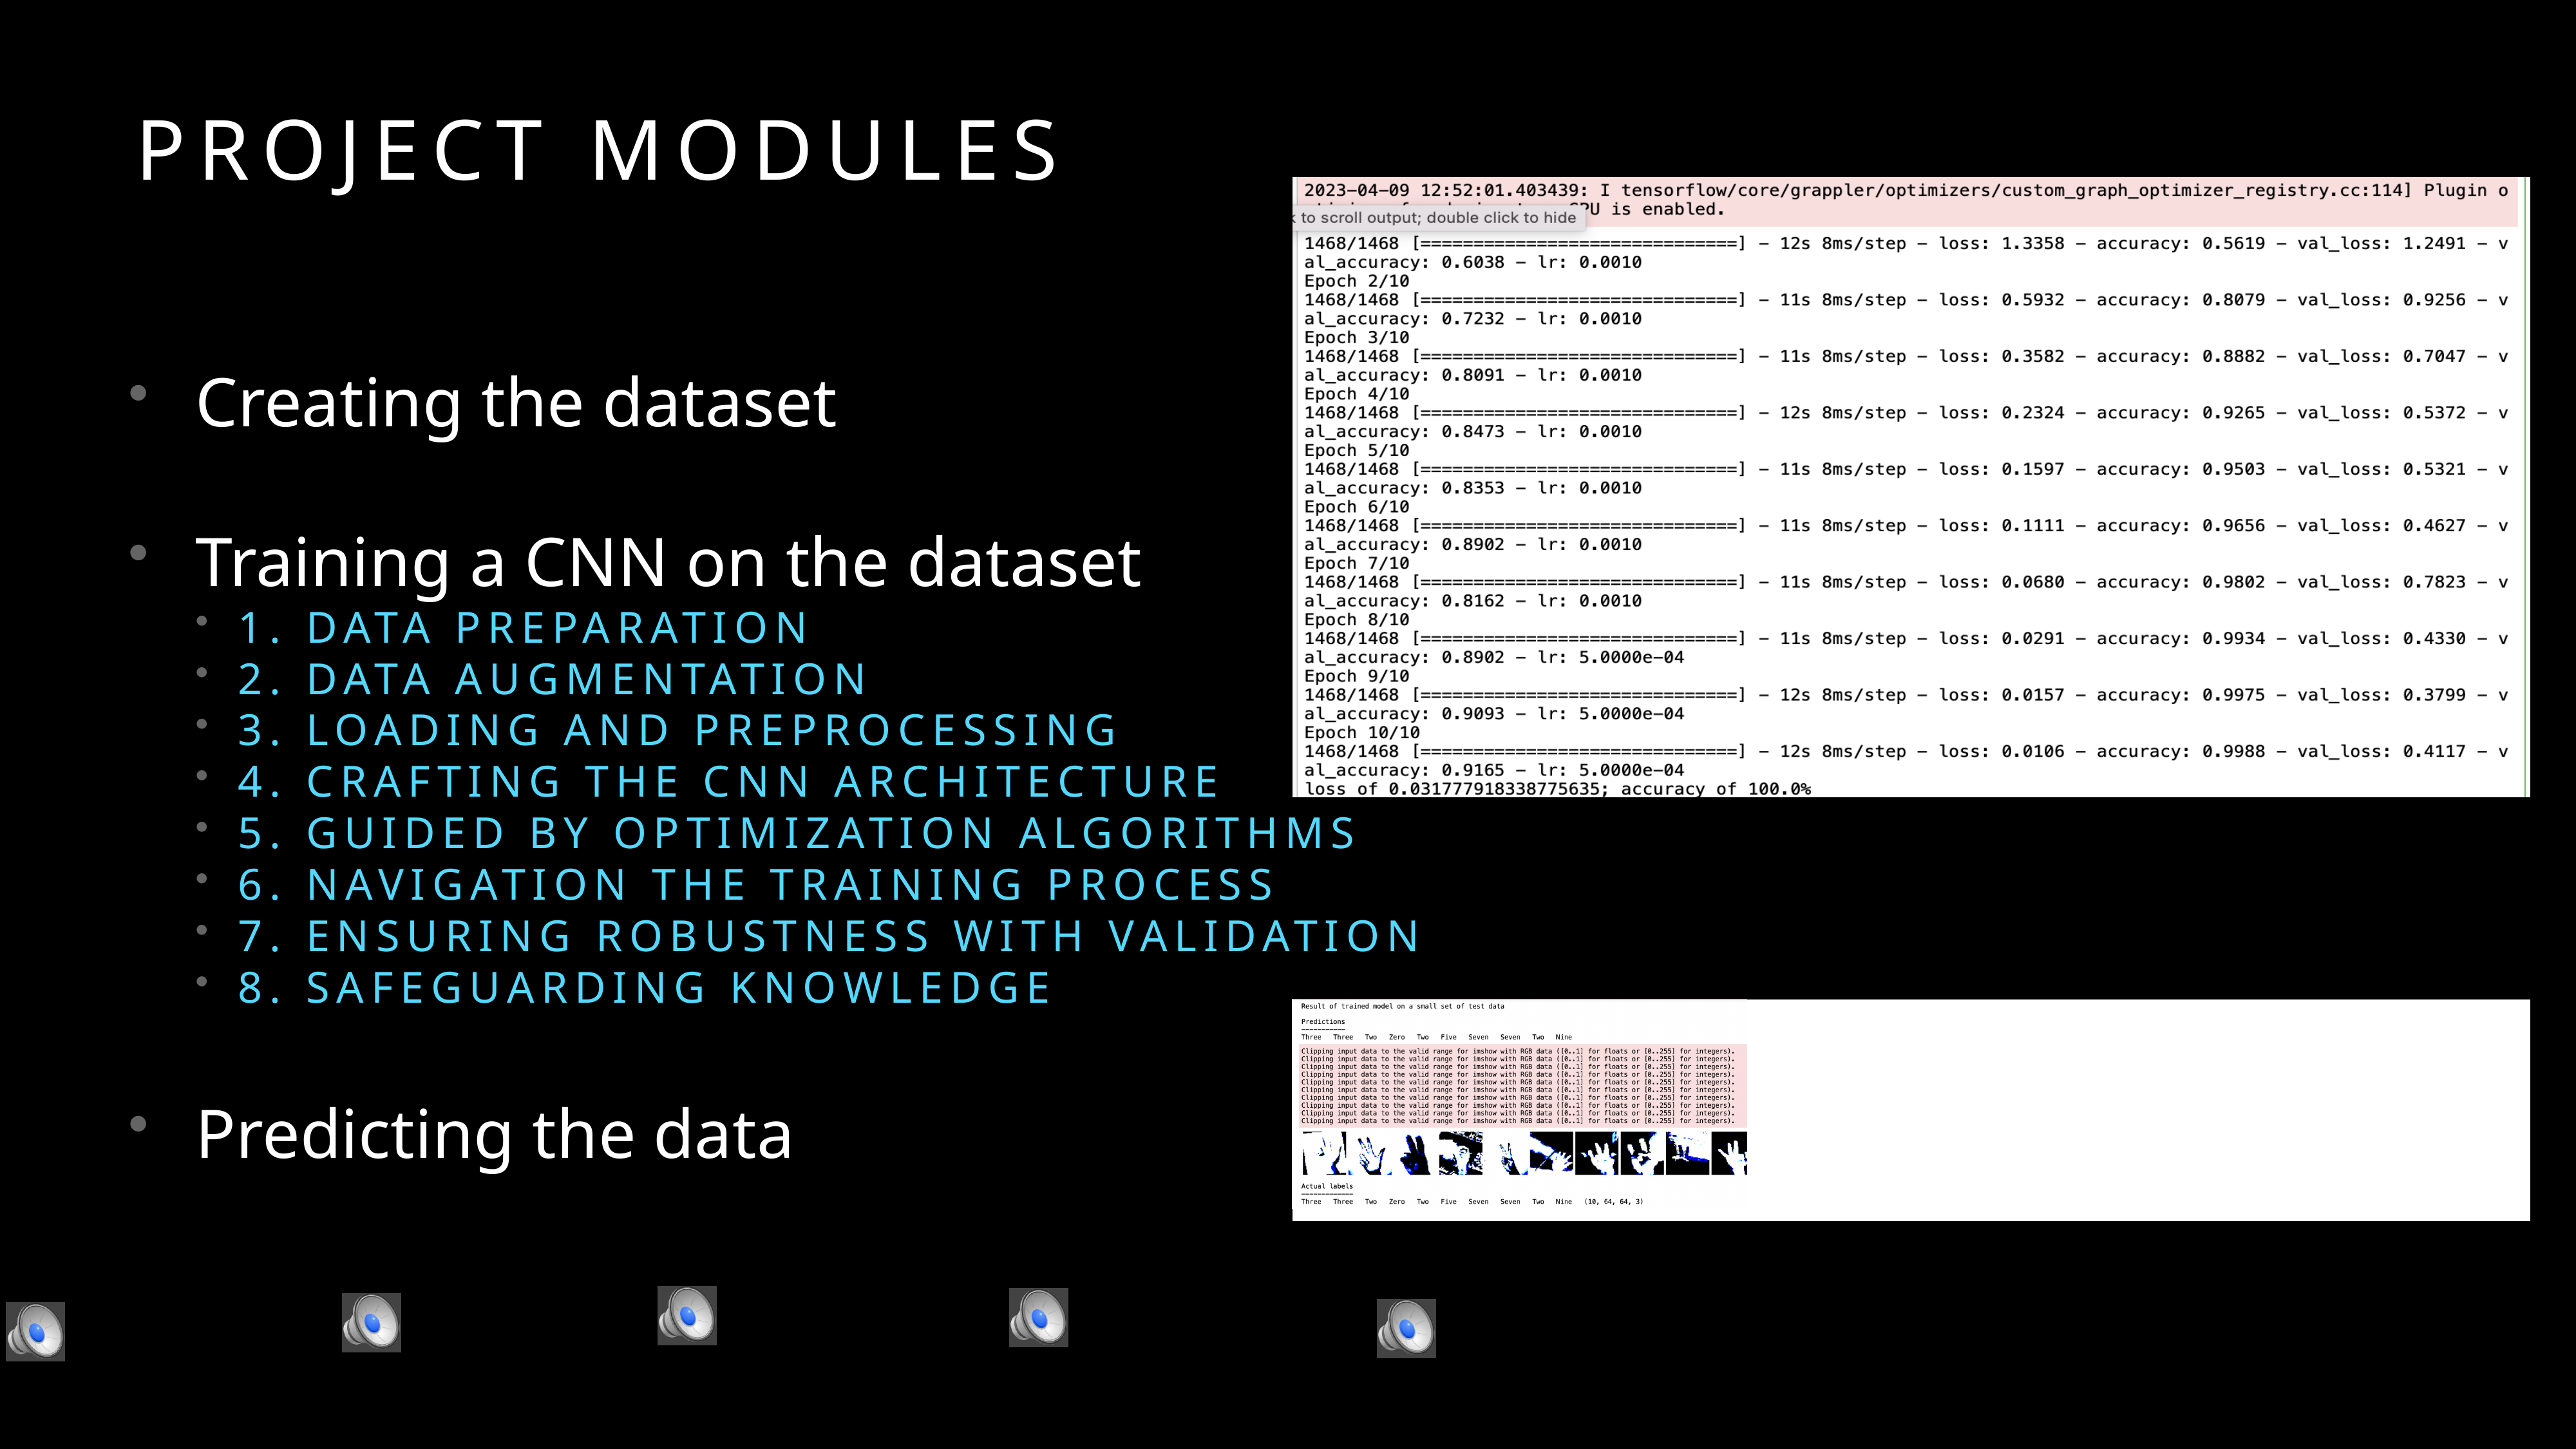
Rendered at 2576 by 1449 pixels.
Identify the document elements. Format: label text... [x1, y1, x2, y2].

picture [1376, 1298, 1437, 1359]
picture [1293, 177, 2530, 797]
picture [341, 1292, 402, 1354]
picture [5, 1301, 66, 1363]
picture [656, 1285, 717, 1346]
list Creating the dataset Training a CNN on the dataset 1. Data Preparation 2. Data Augmentation 3. loading and preprocessing 4. crafting the CNn architecture 5. Guided by optimization algorithms 6. navigation the training process 7. ensuring robustness with validation 8. Safeguarding Knowledge Predicting the data [122, 266, 1473, 1265]
picture [1291, 999, 1747, 1209]
title Project Modules [129, 91, 2445, 266]
picture [1008, 1287, 1069, 1349]
text_box [1292, 999, 2531, 1222]
